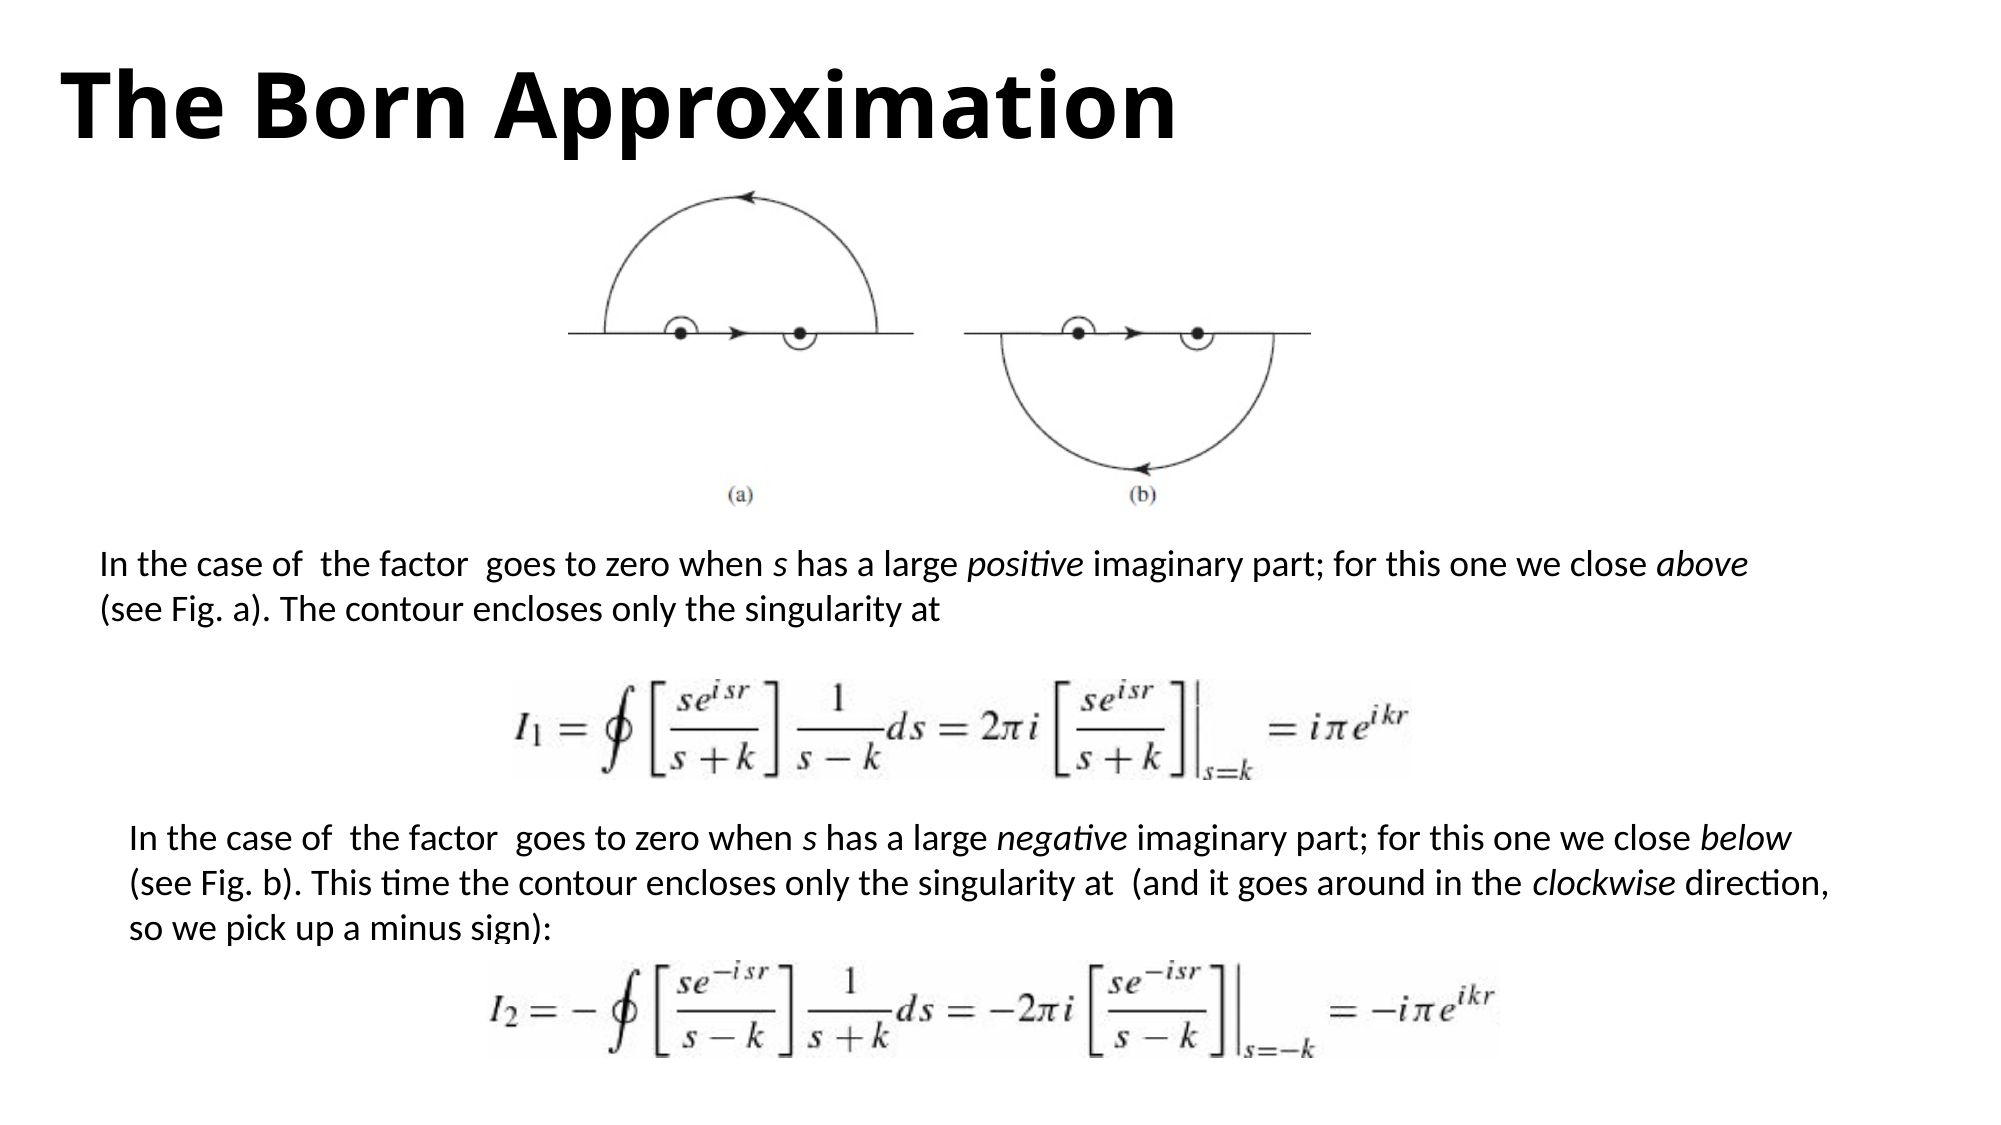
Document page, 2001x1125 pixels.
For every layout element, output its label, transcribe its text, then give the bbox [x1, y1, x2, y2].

picture [467, 944, 1500, 1085]
text_box The Born Approximation [44, 0, 1770, 218]
picture [556, 180, 1328, 518]
picture [497, 659, 1412, 796]
